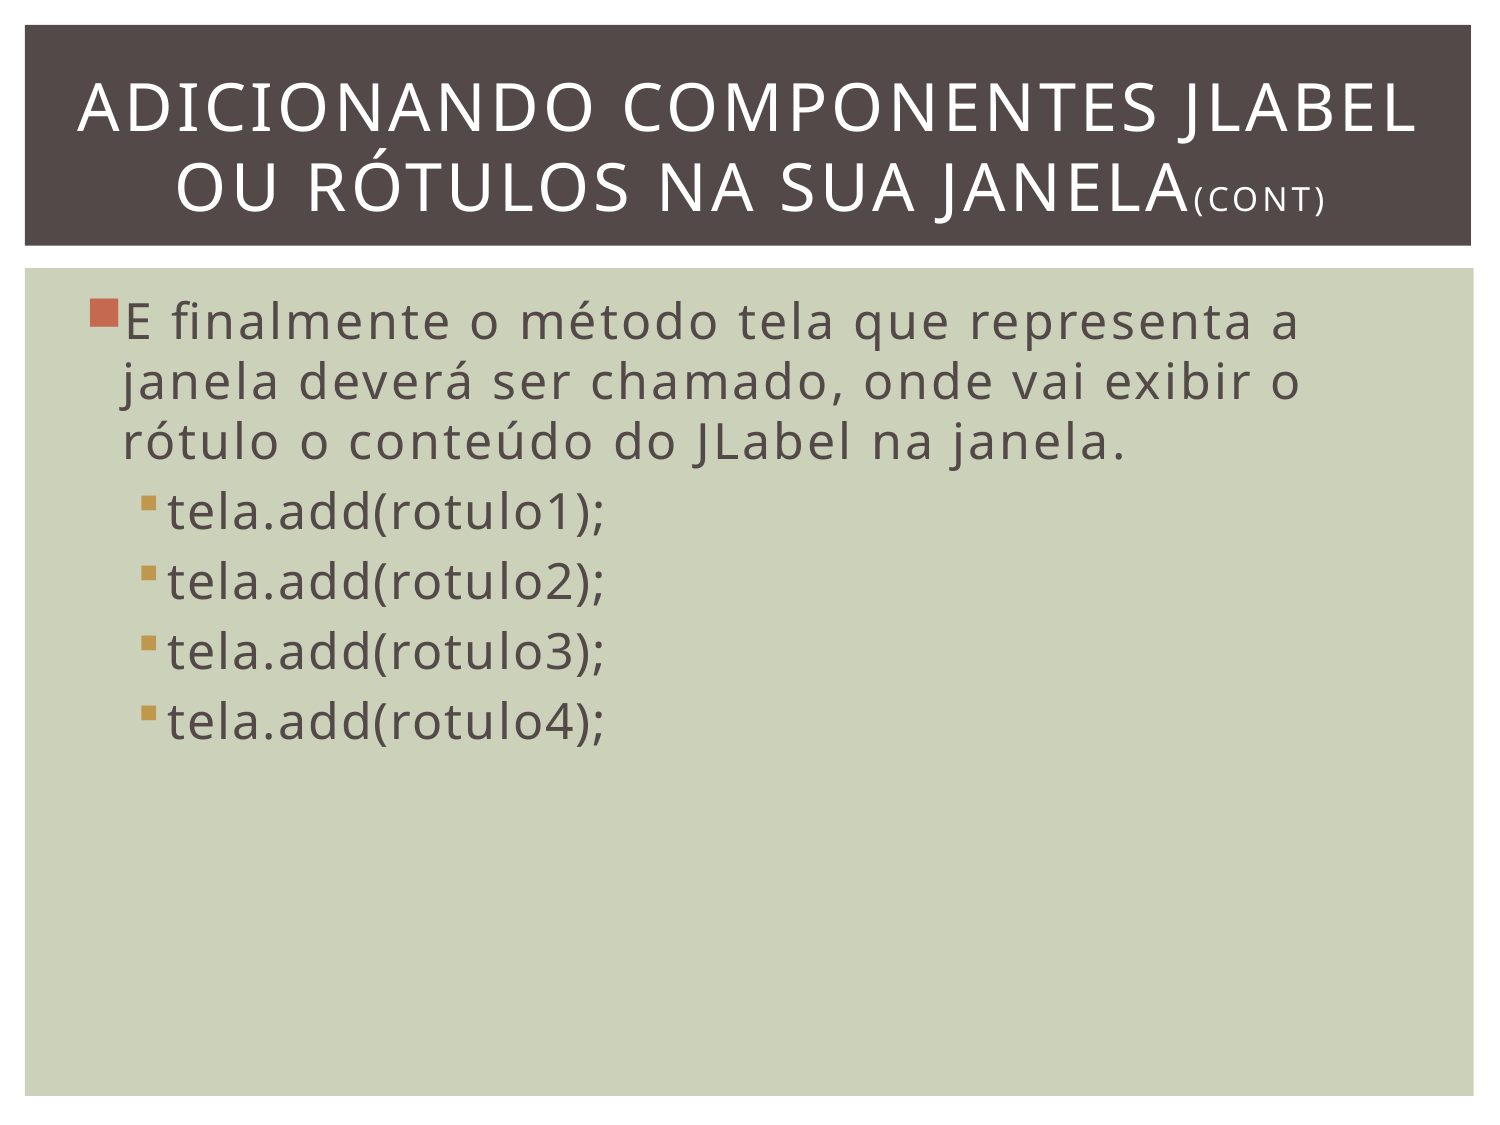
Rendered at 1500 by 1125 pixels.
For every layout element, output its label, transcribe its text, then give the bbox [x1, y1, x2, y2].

title Adicionando componentes JLabel ou rótulos na sua janela(cont) [62, 58, 1438, 232]
list E finalmente o método tela que representa a janela deverá ser chamado, onde vai exibir o rótulo o conteúdo do JLabel na janela. tela.add(rotulo1); tela.add(rotulo2); tela.add(rotulo3); tela.add(rotulo4); [62, 281, 1442, 1005]
